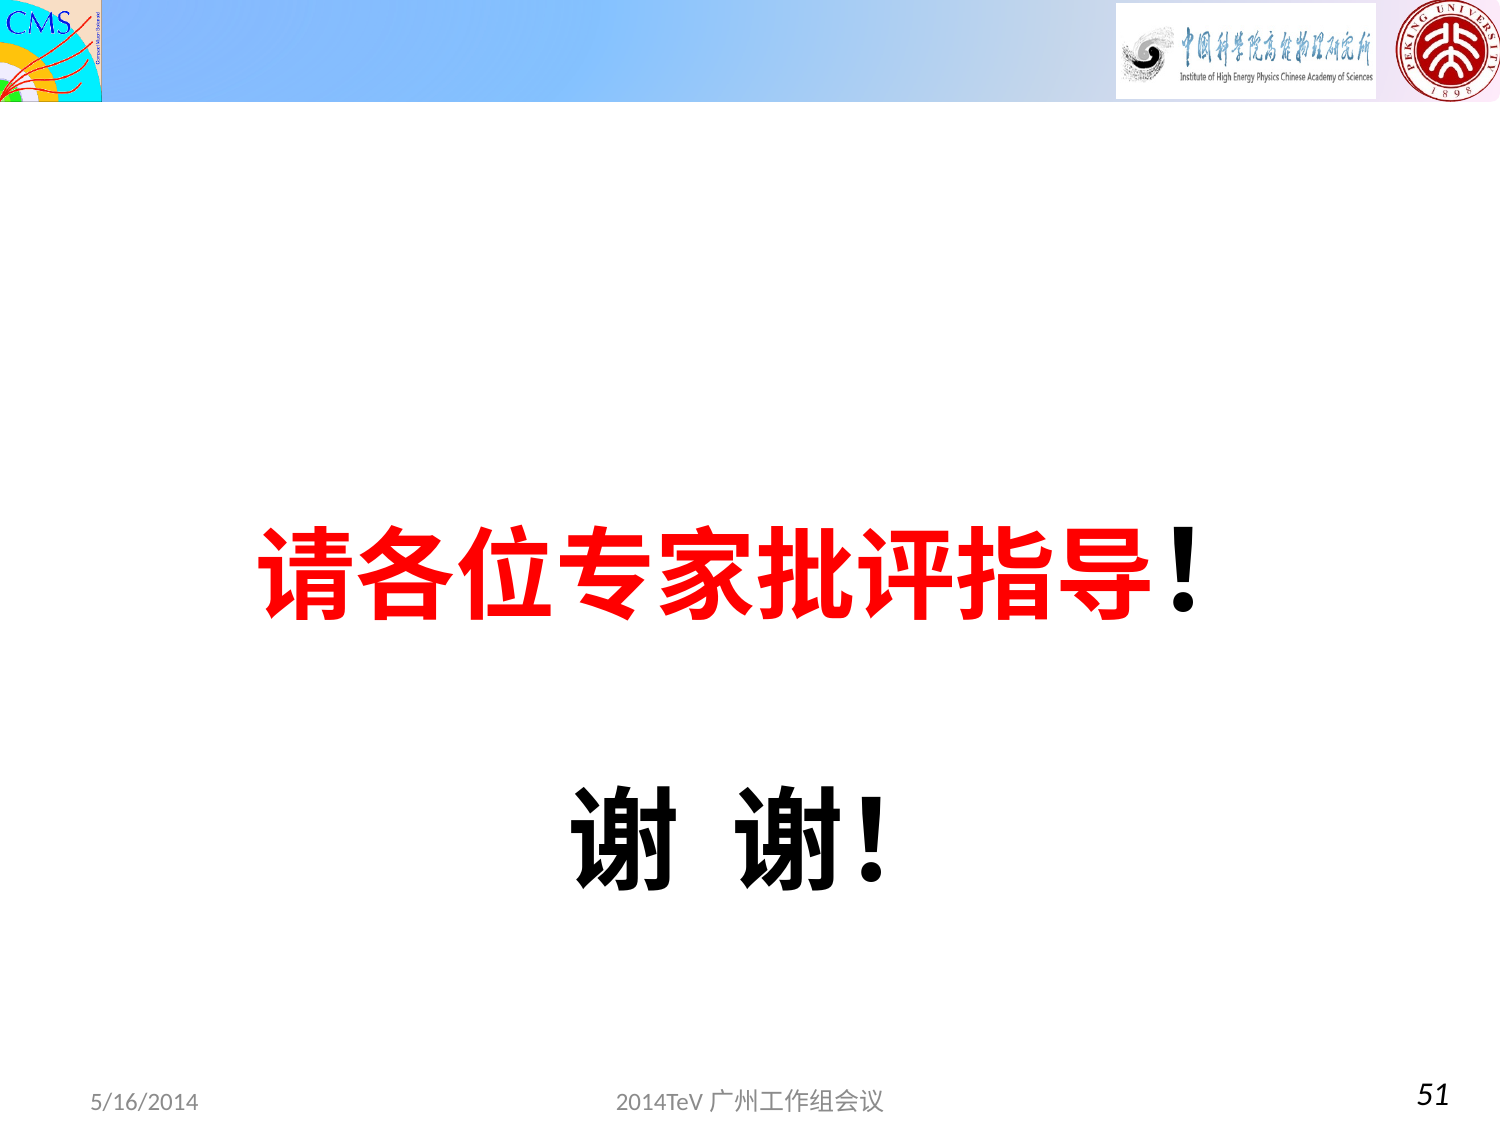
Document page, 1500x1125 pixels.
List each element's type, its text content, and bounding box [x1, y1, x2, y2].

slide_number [75, 1082, 425, 1118]
picture [0, 0, 1500, 102]
text_box 请各位专家批评指导！ 谢 谢！ [64, 491, 1459, 912]
footer 2014TeV广州工作组会议 [512, 1082, 988, 1118]
slide_number 51 [1385, 1070, 1481, 1115]
